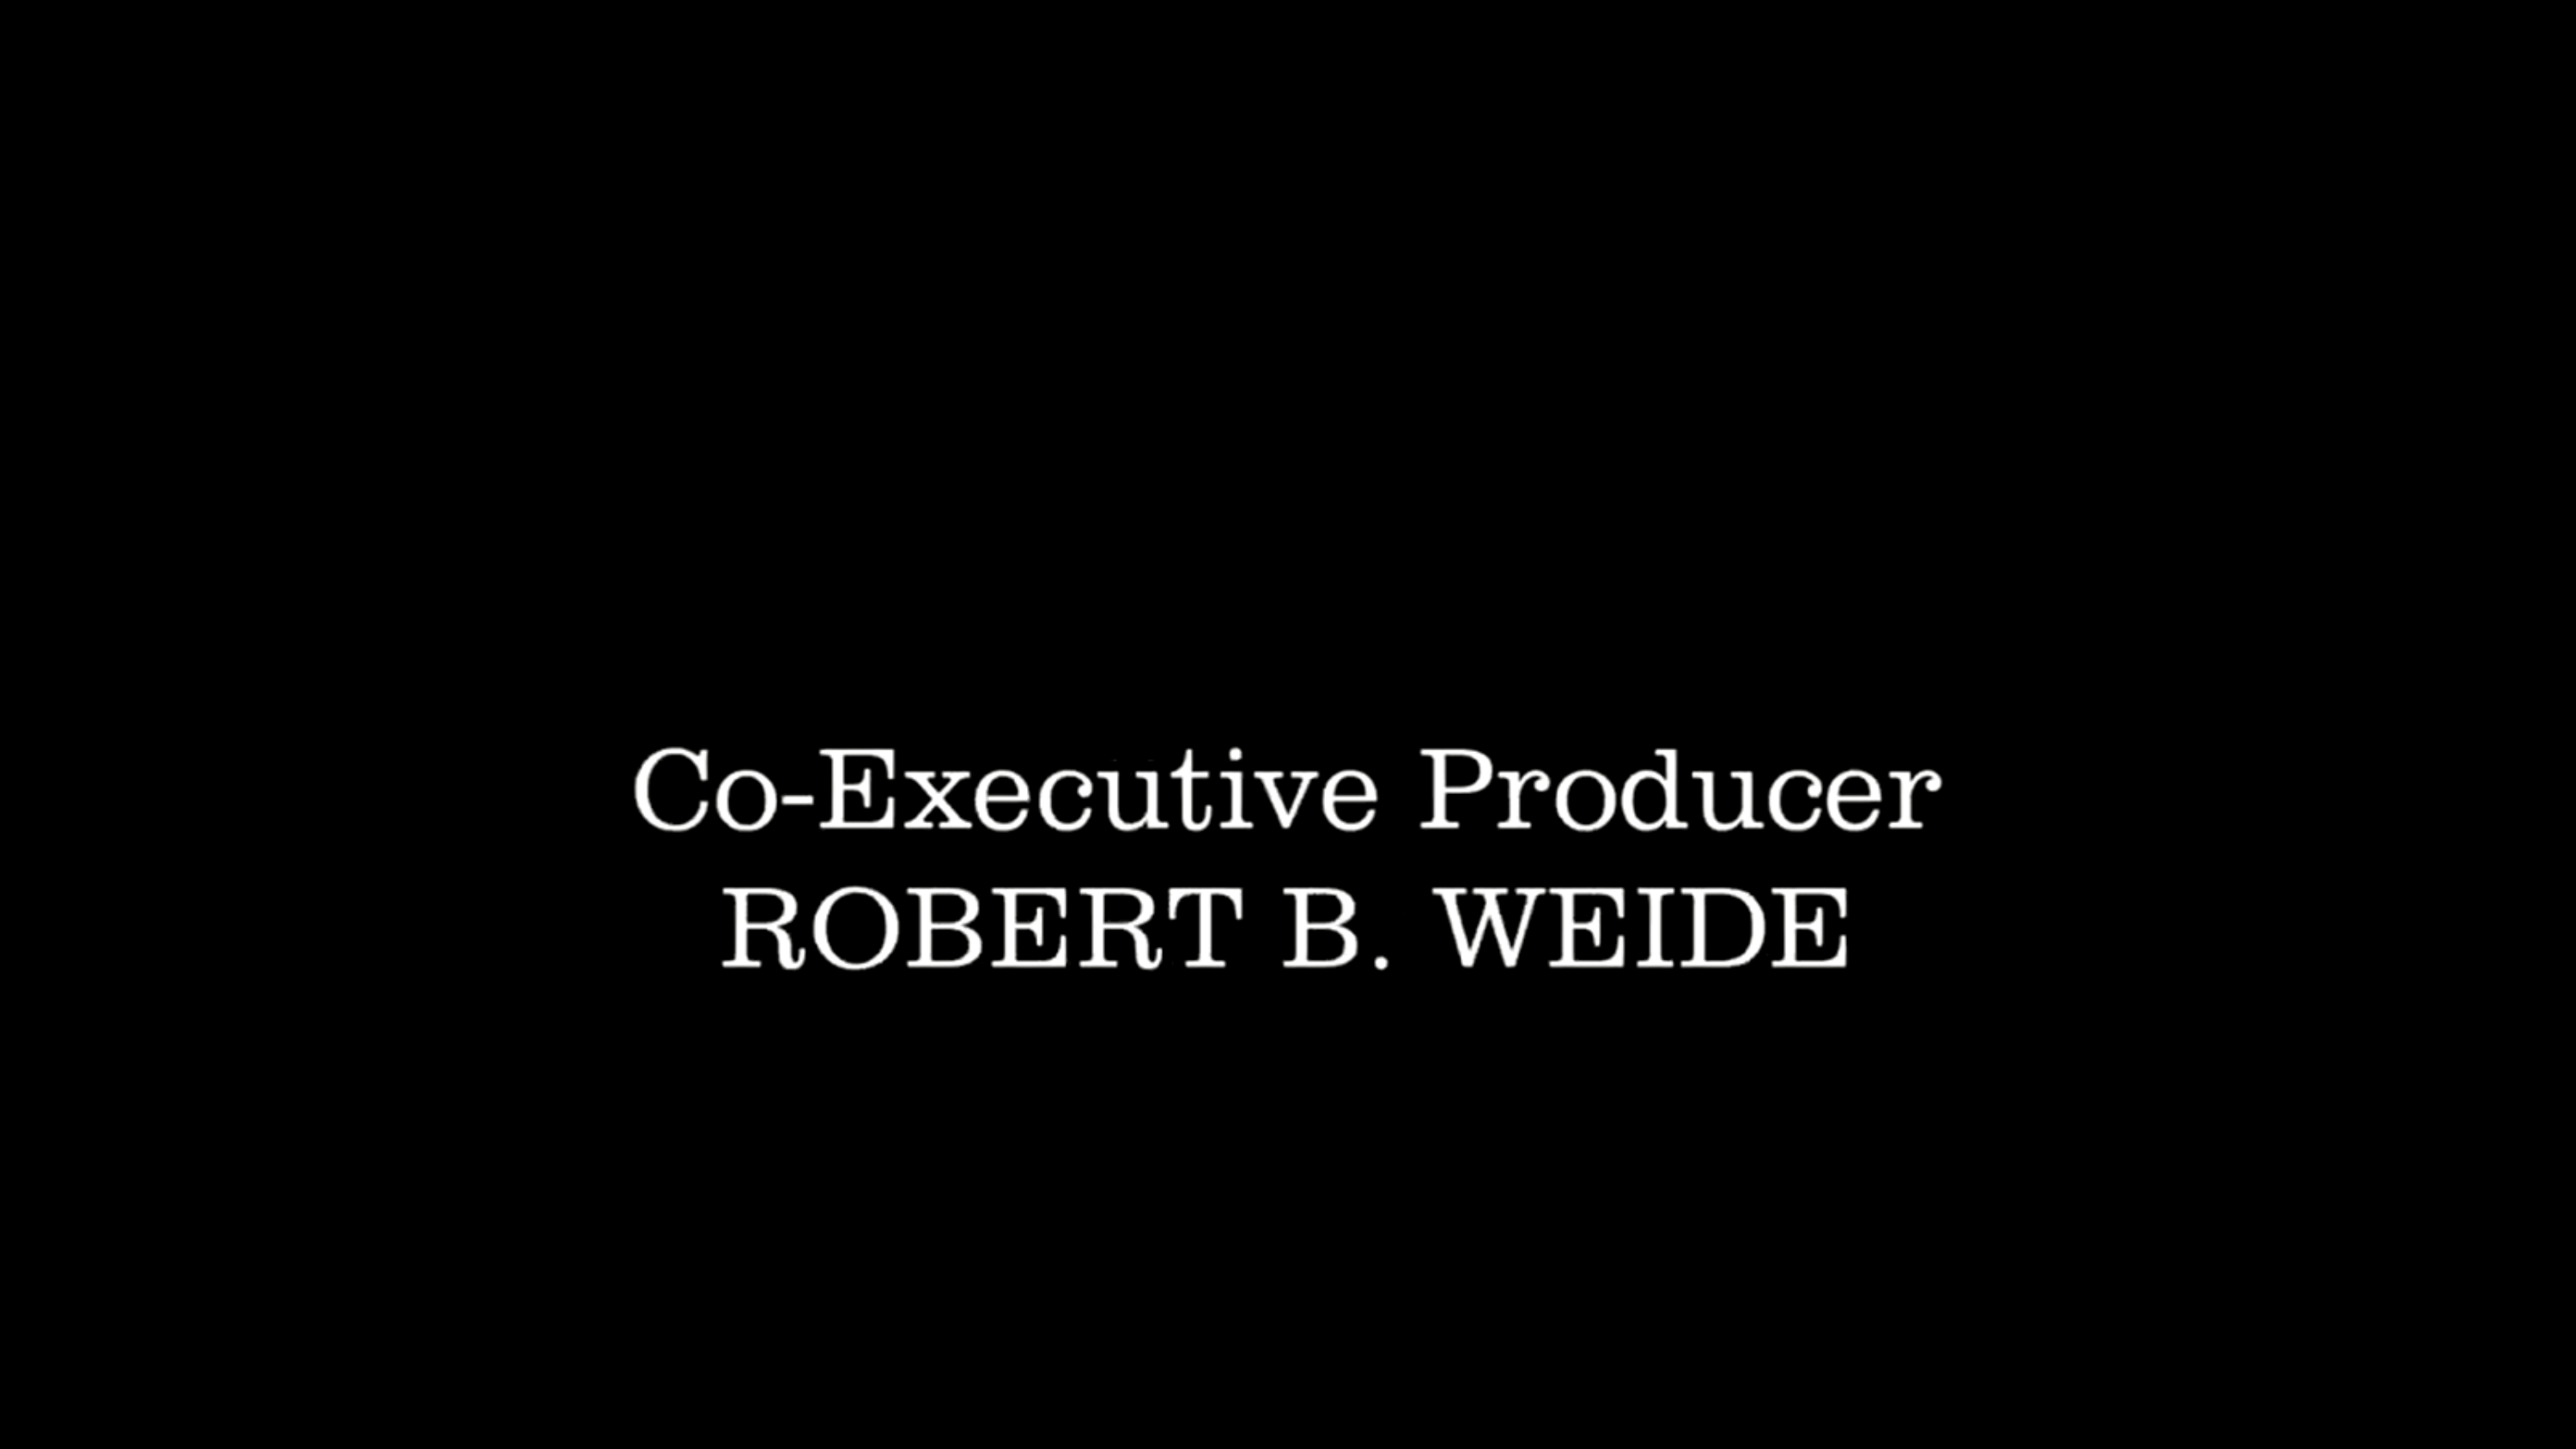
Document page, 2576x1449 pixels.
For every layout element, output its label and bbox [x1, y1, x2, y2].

text_box [0, 0, 2576, 1449]
